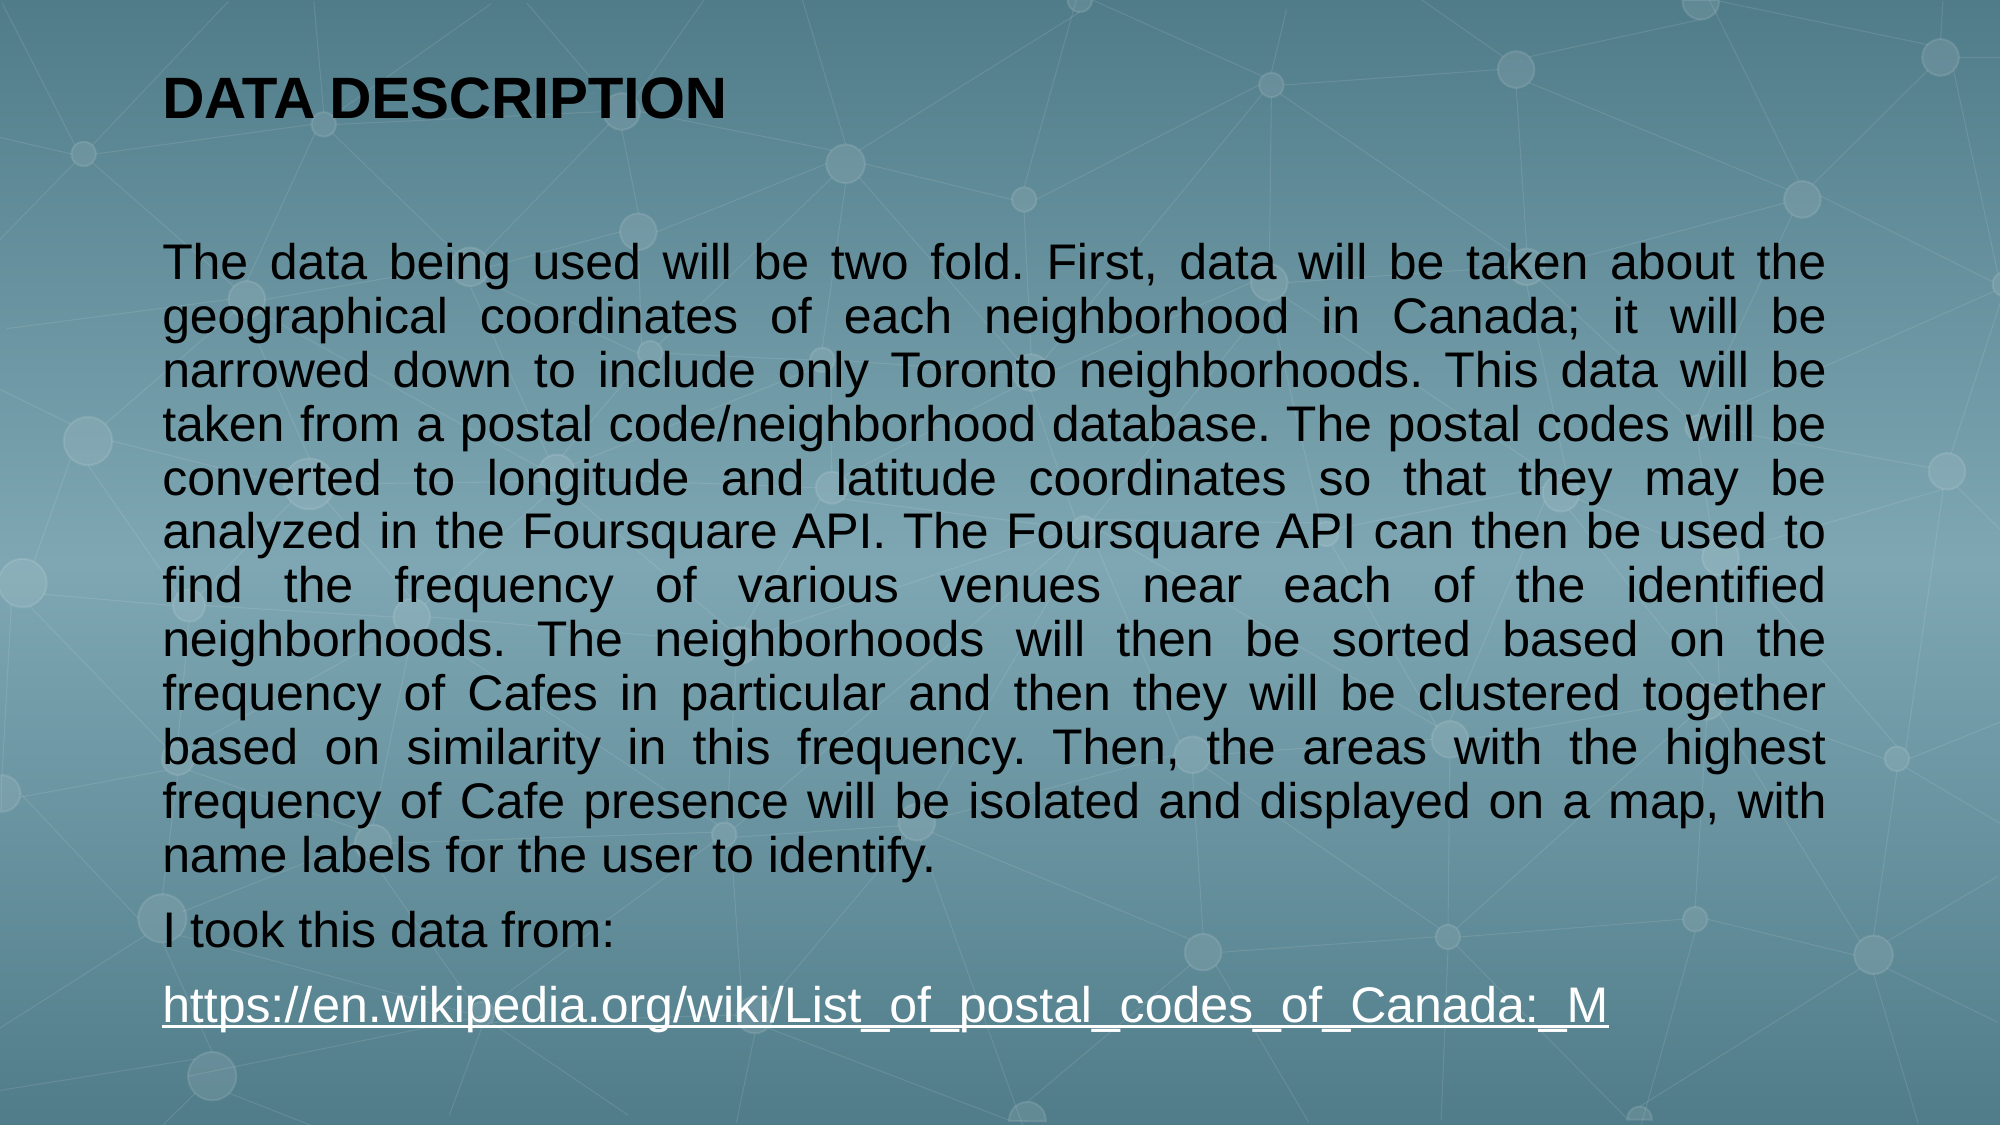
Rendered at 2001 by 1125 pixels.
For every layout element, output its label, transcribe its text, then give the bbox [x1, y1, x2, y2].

list DATA DESCRIPTION The data being used will be two fold. First, data will be taken about the geographical coordinates of each neighborhood in Canada; it will be narrowed down to include only Toronto neighborhoods. This data will be taken from a postal code/neighborhood database. The postal codes will be converted to longitude and latitude coordinates so that they may be analyzed in the Foursquare API. The Foursquare API can then be used to find the frequency of various venues near each of the identified neighborhoods. The neighborhoods will then be sorted based on the frequency of Cafes in particular and then they will be clustered together based on similarity in this frequency. Then, the areas with the highest frequency of Cafe presence will be isolated and displayed on a map, with name labels for the user to identify. I took this data from: https://en.wikipedia.org/wiki/List_of_postal_codes_of_Canada:_M [147, 51, 1842, 1050]
